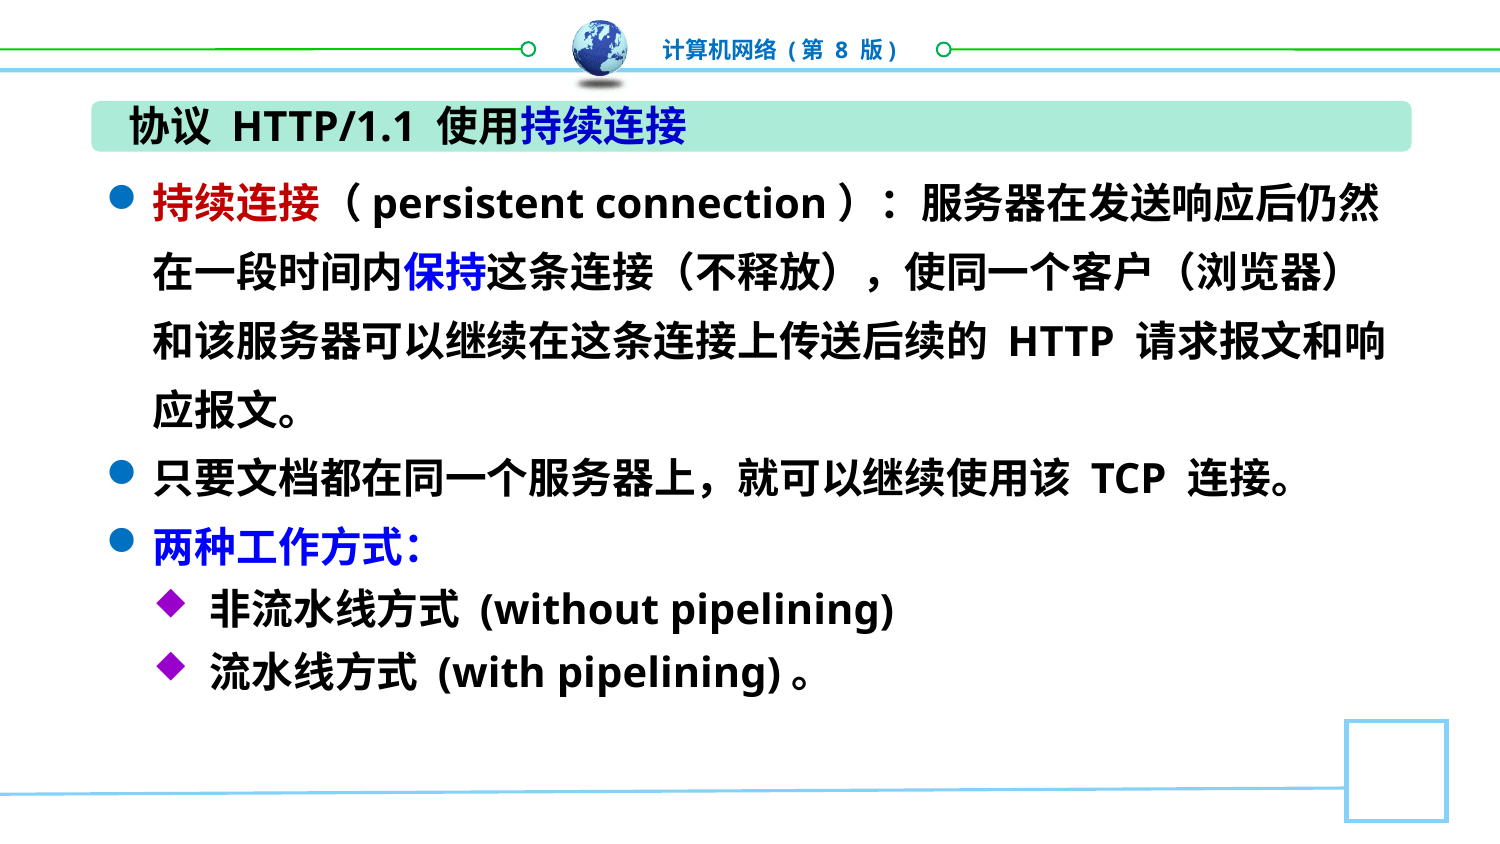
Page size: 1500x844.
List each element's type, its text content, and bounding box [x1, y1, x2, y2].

text_box 协议 HTTP/1.1 使用持续连接 [113, 92, 703, 158]
text_box 持续连接（persistent connection）：服务器在发送响应后仍然在一段时间内保持这条连接（不释放），使同一个客户（浏览器）和该服务器可以继续在这条连接上传送后续的 HTTP 请求报文和响应报文。 只要文档都在同一个服务器上，就可以继续使用该 TCP 连接。 两种工作方式： 非流水线方式 (without pipelining) 流水线方式 (with pipelining)。 [91, 151, 1412, 704]
text_box [91, 100, 113, 152]
text_box [703, 100, 1412, 152]
picture [570, 18, 629, 92]
